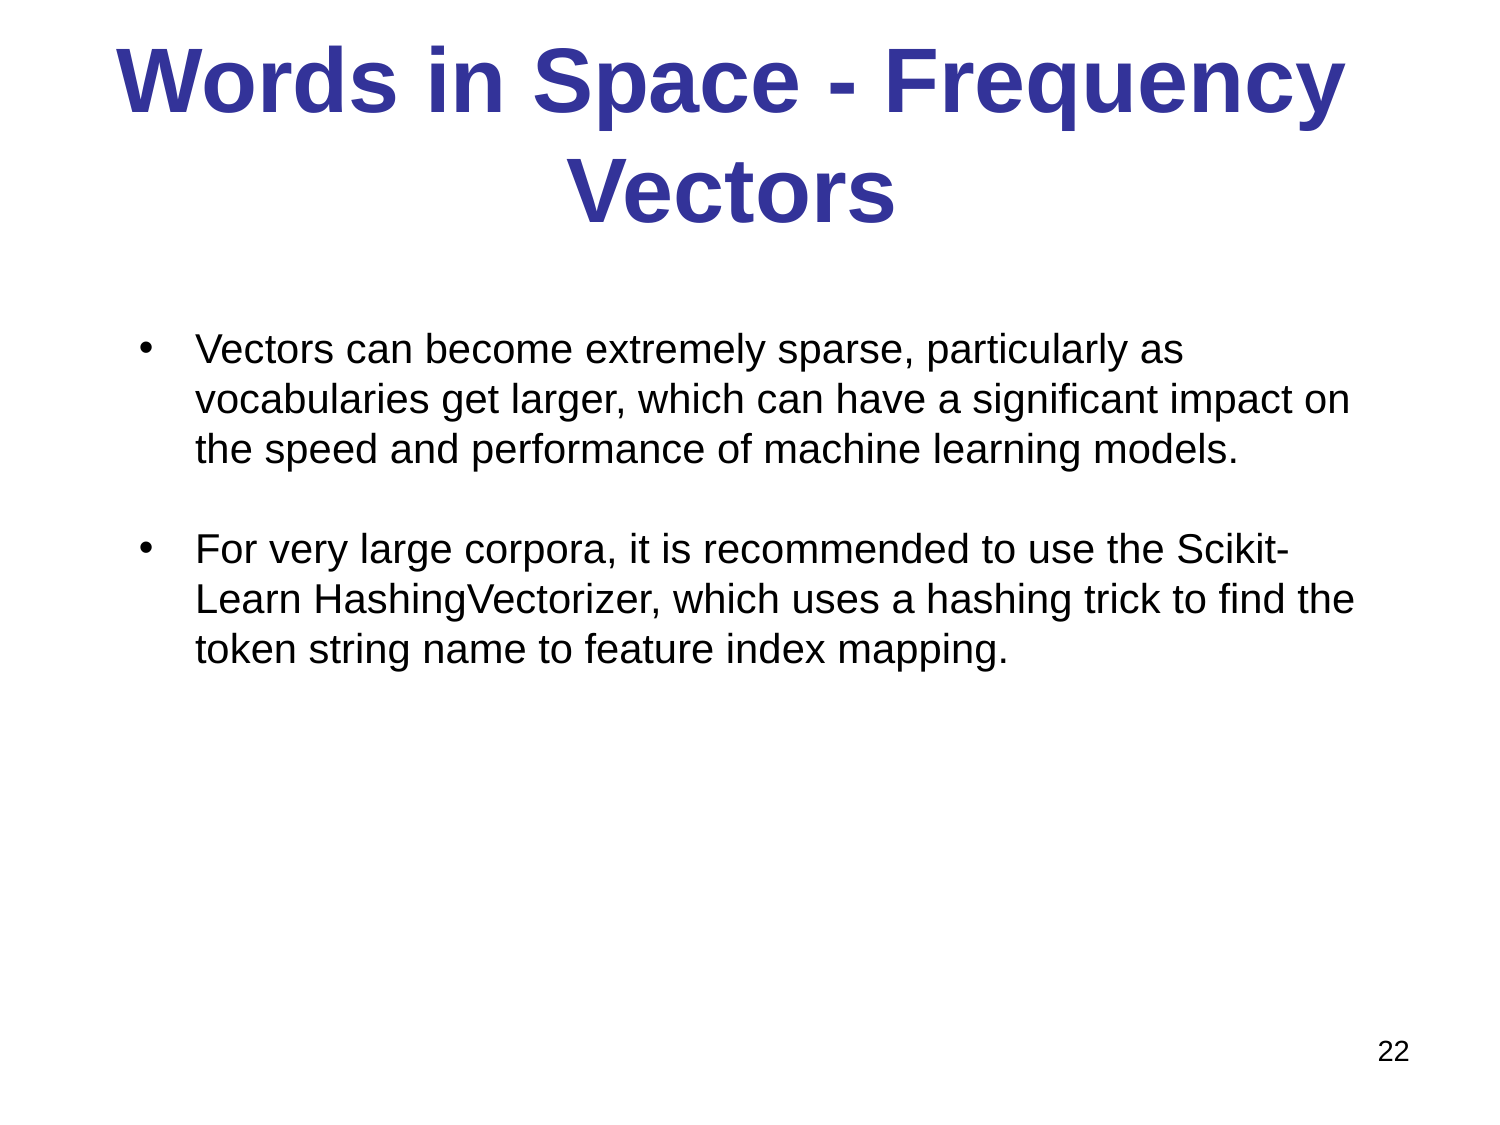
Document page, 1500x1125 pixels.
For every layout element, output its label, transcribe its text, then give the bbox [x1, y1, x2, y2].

text_box [49, 172, 1447, 279]
title Words in Space - Frequency Vectors [57, 37, 1408, 172]
text_box Vectors can become extremely sparse, particularly as vocabularies get larger, which can have a significant impact on the speed and performance of machine learning models. For very large corpora, it is recommended to use the Scikit-Learn HashingVectorizer, which uses a hashing trick to find the token string name to feature index mapping. [123, 314, 1376, 680]
slide_number 22 [1074, 1024, 1425, 1103]
